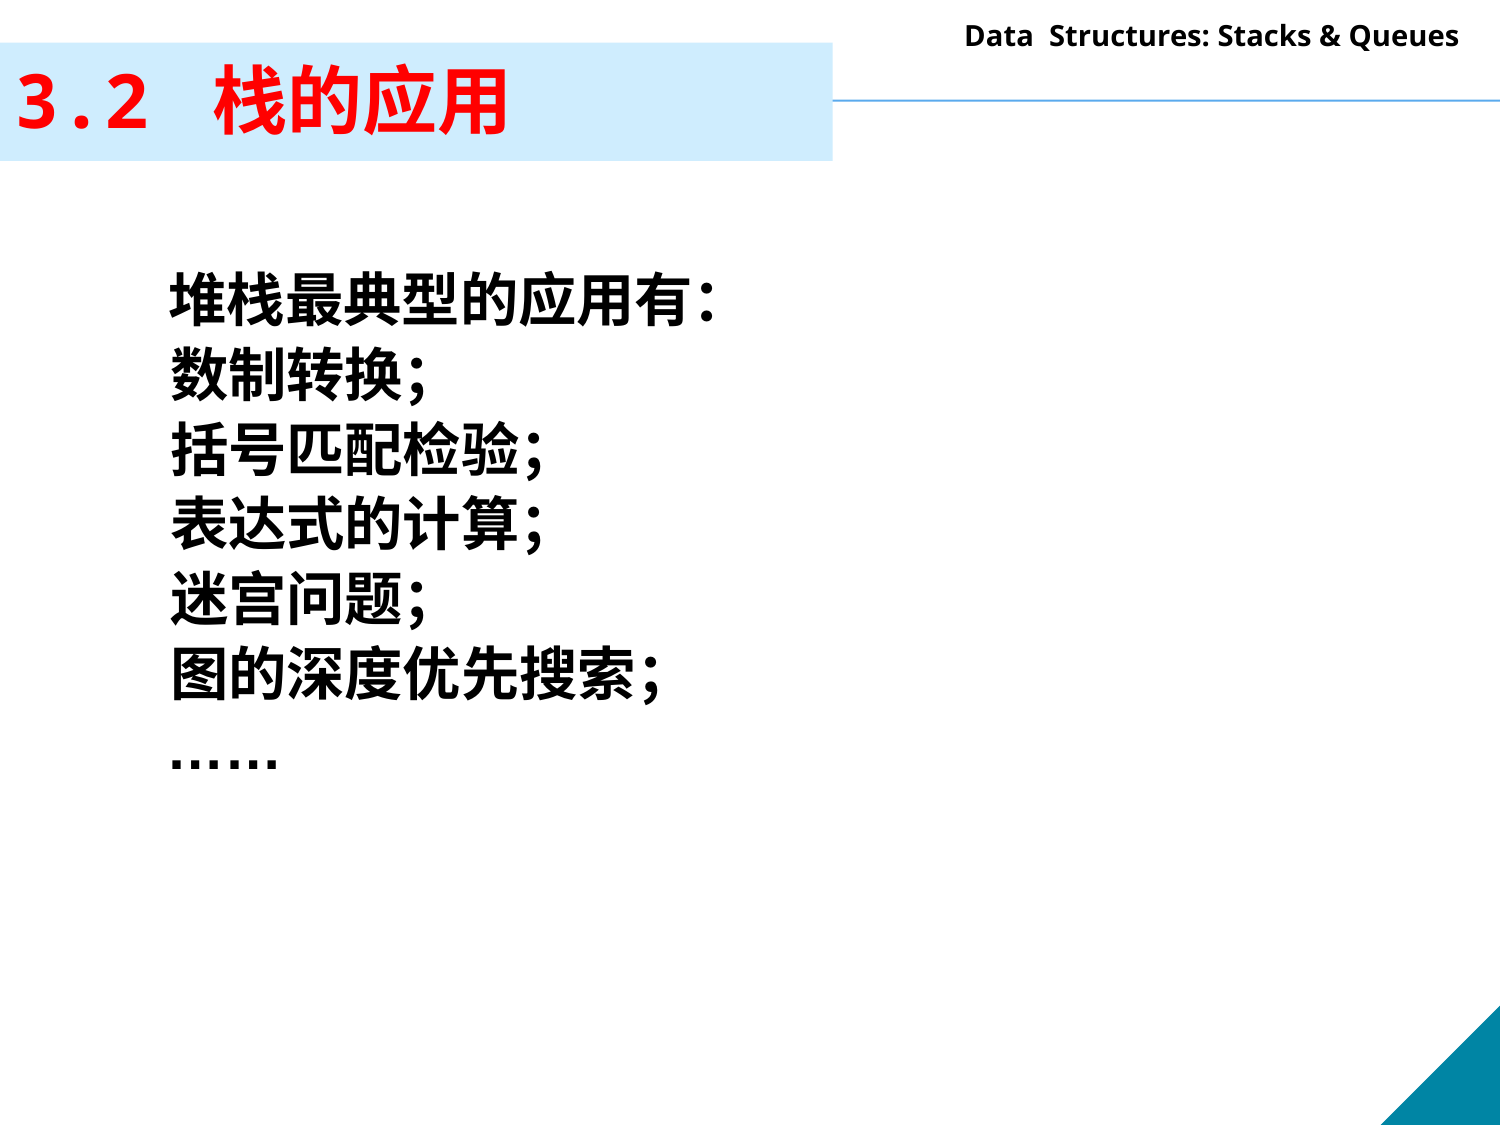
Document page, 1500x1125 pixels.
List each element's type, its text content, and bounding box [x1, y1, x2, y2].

title 3.2 栈的应用 [0, 42, 939, 154]
text_box 堆栈最典型的应用有： 数制转换； 括号匹配检验； 表达式的计算； 迷宫问题； 图的深度优先搜索； …… [75, 162, 1463, 1005]
